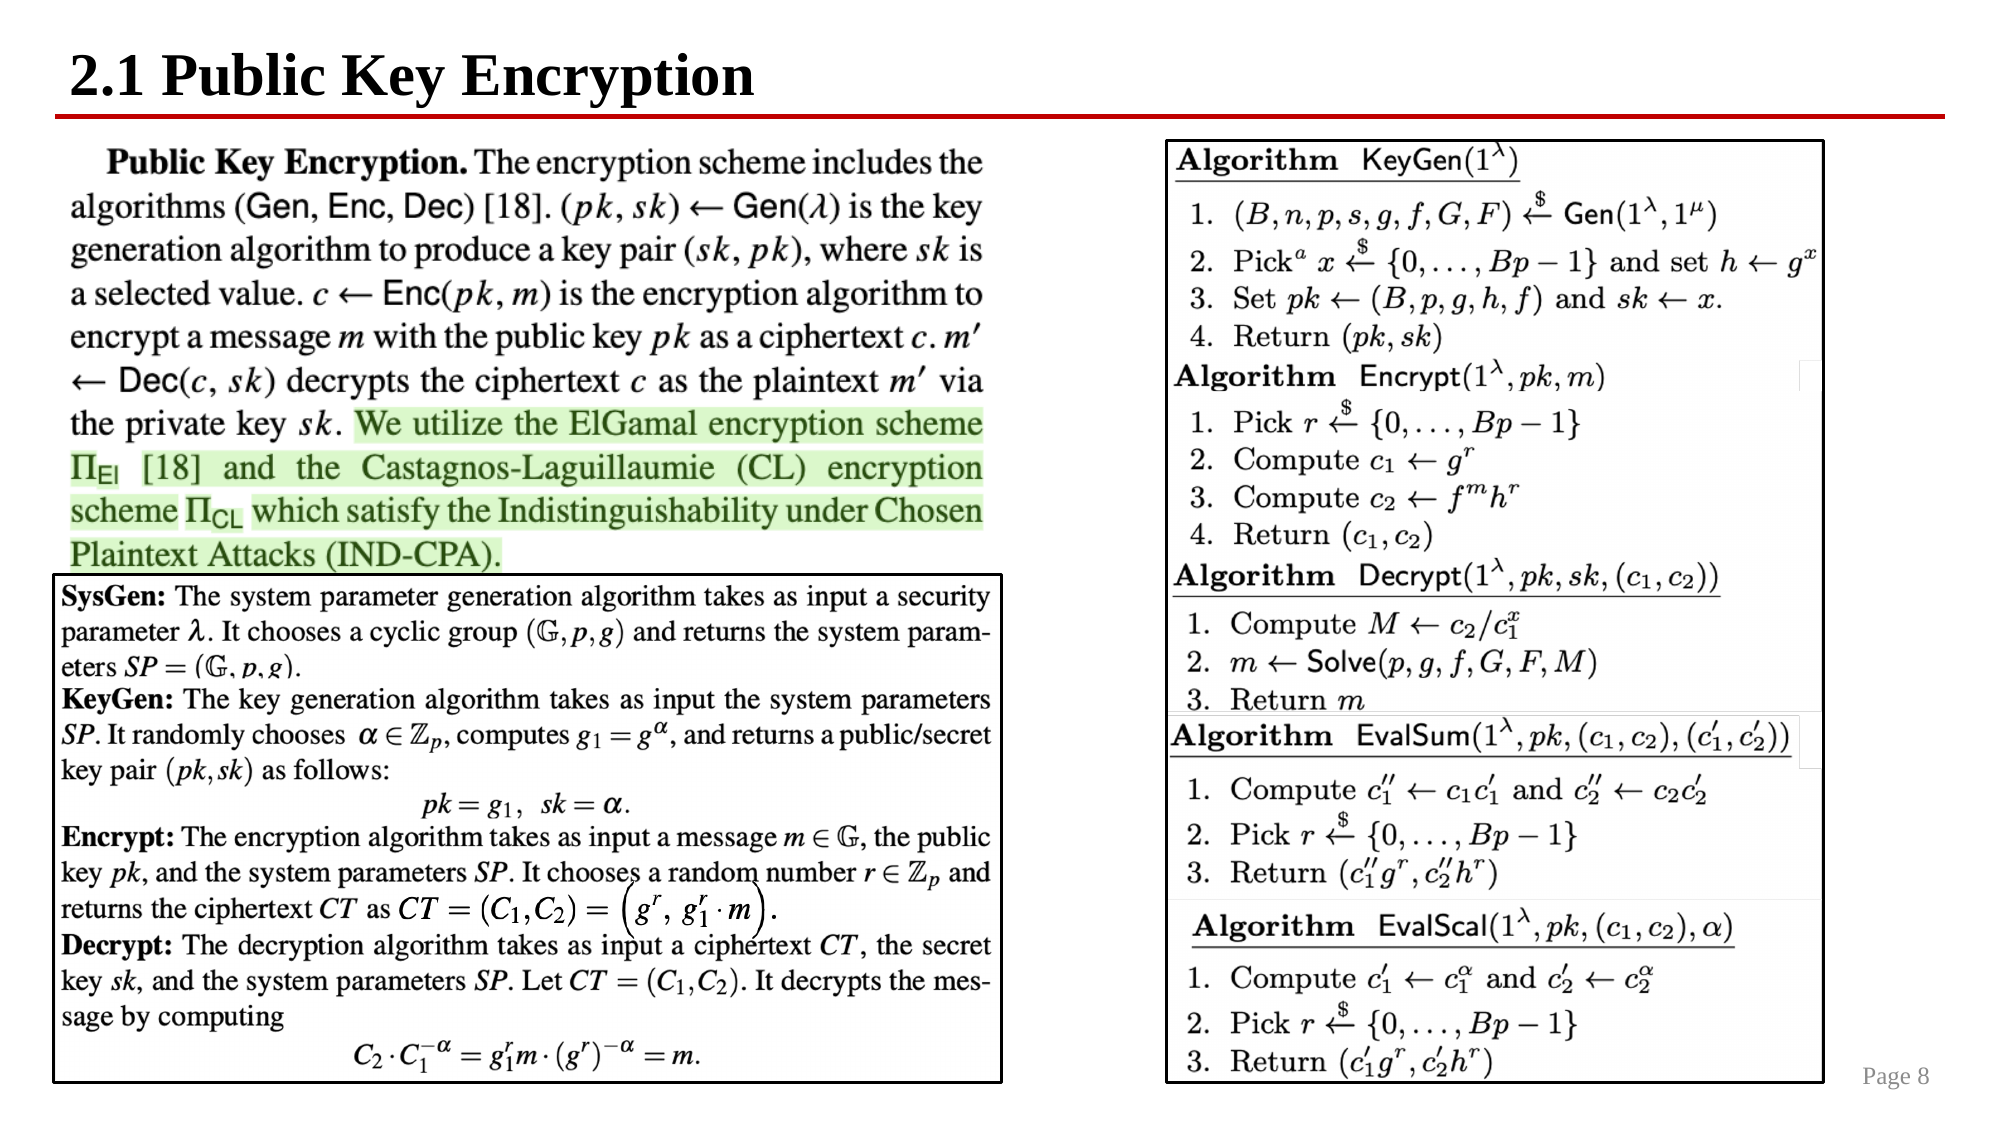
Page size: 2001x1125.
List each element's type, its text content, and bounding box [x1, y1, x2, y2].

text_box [55, 576, 1000, 1082]
title 2.1 Public Key Encryption [55, 26, 1945, 115]
picture [1167, 141, 1822, 1081]
picture [55, 141, 1000, 576]
slide_number Page 8 [1494, 1053, 1945, 1095]
